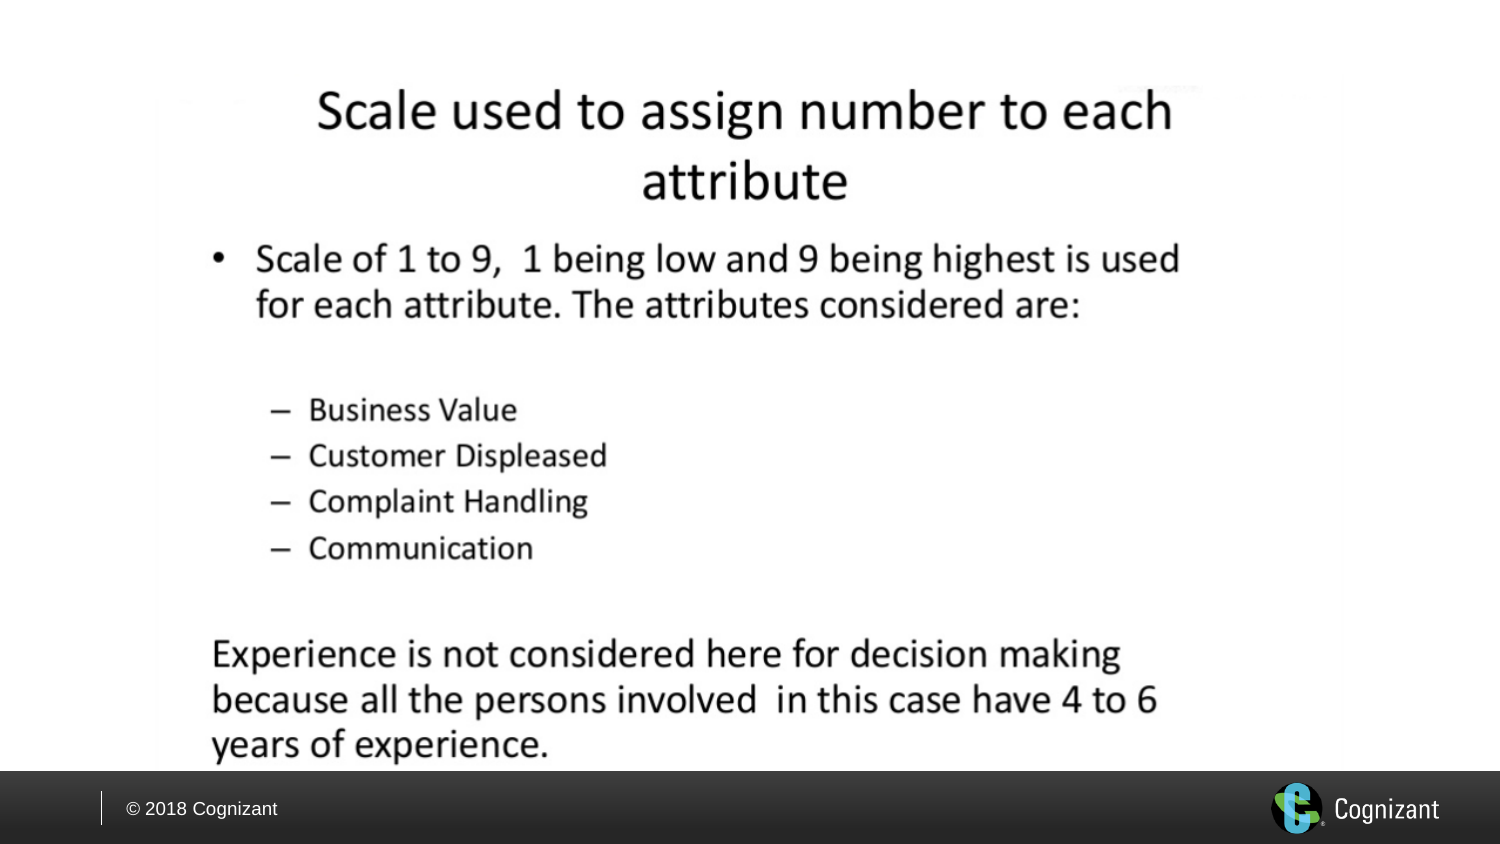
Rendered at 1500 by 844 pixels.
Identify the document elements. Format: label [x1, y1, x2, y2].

picture [1271, 782, 1439, 834]
picture [155, 74, 1345, 770]
